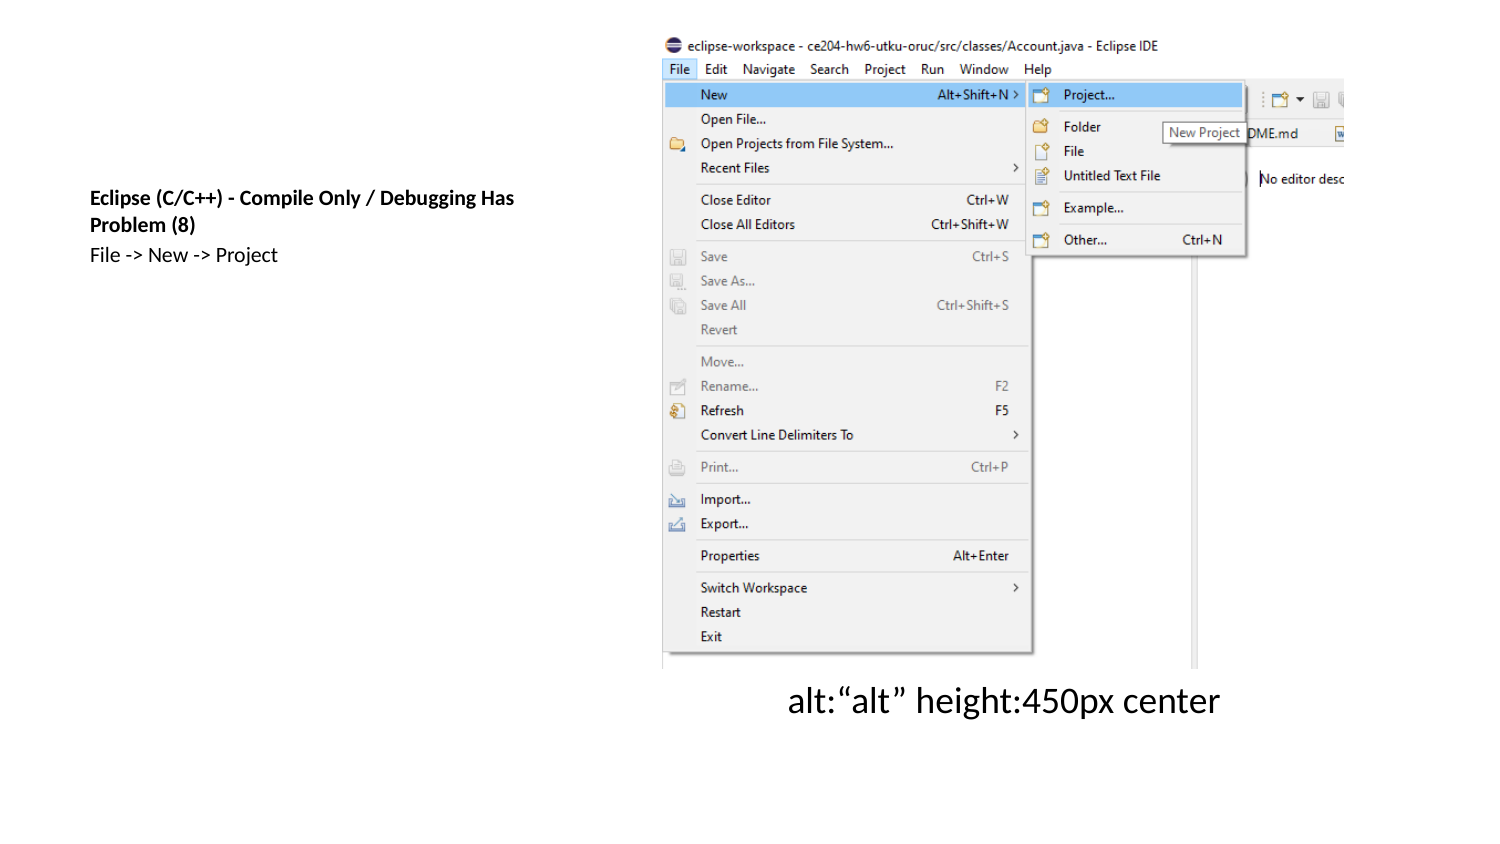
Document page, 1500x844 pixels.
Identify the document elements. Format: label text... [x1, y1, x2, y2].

list Eclipse (C/C++) - Compile Only / Debugging Has Problem (8) File -> New -> Project [75, 176, 569, 754]
picture [662, 32, 1344, 669]
text_box alt:“alt” height:450px center [585, 668, 1423, 753]
